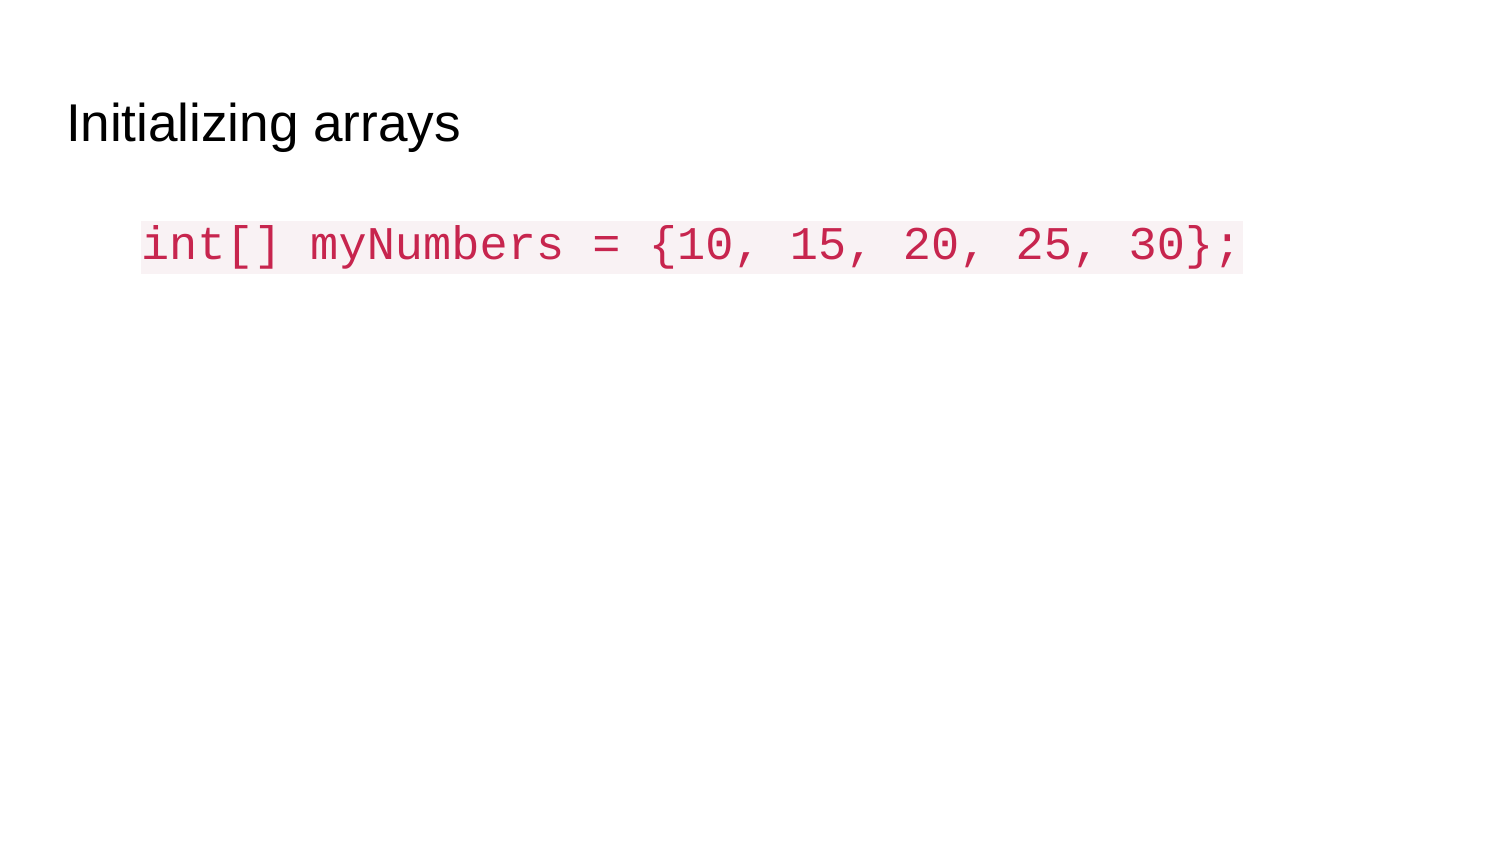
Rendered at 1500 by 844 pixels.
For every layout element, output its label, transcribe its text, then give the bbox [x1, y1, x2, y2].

title Initializing arrays [51, 72, 1449, 167]
list int[] myNumbers = {10, 15, 20, 25, 30}; [51, 189, 1449, 750]
